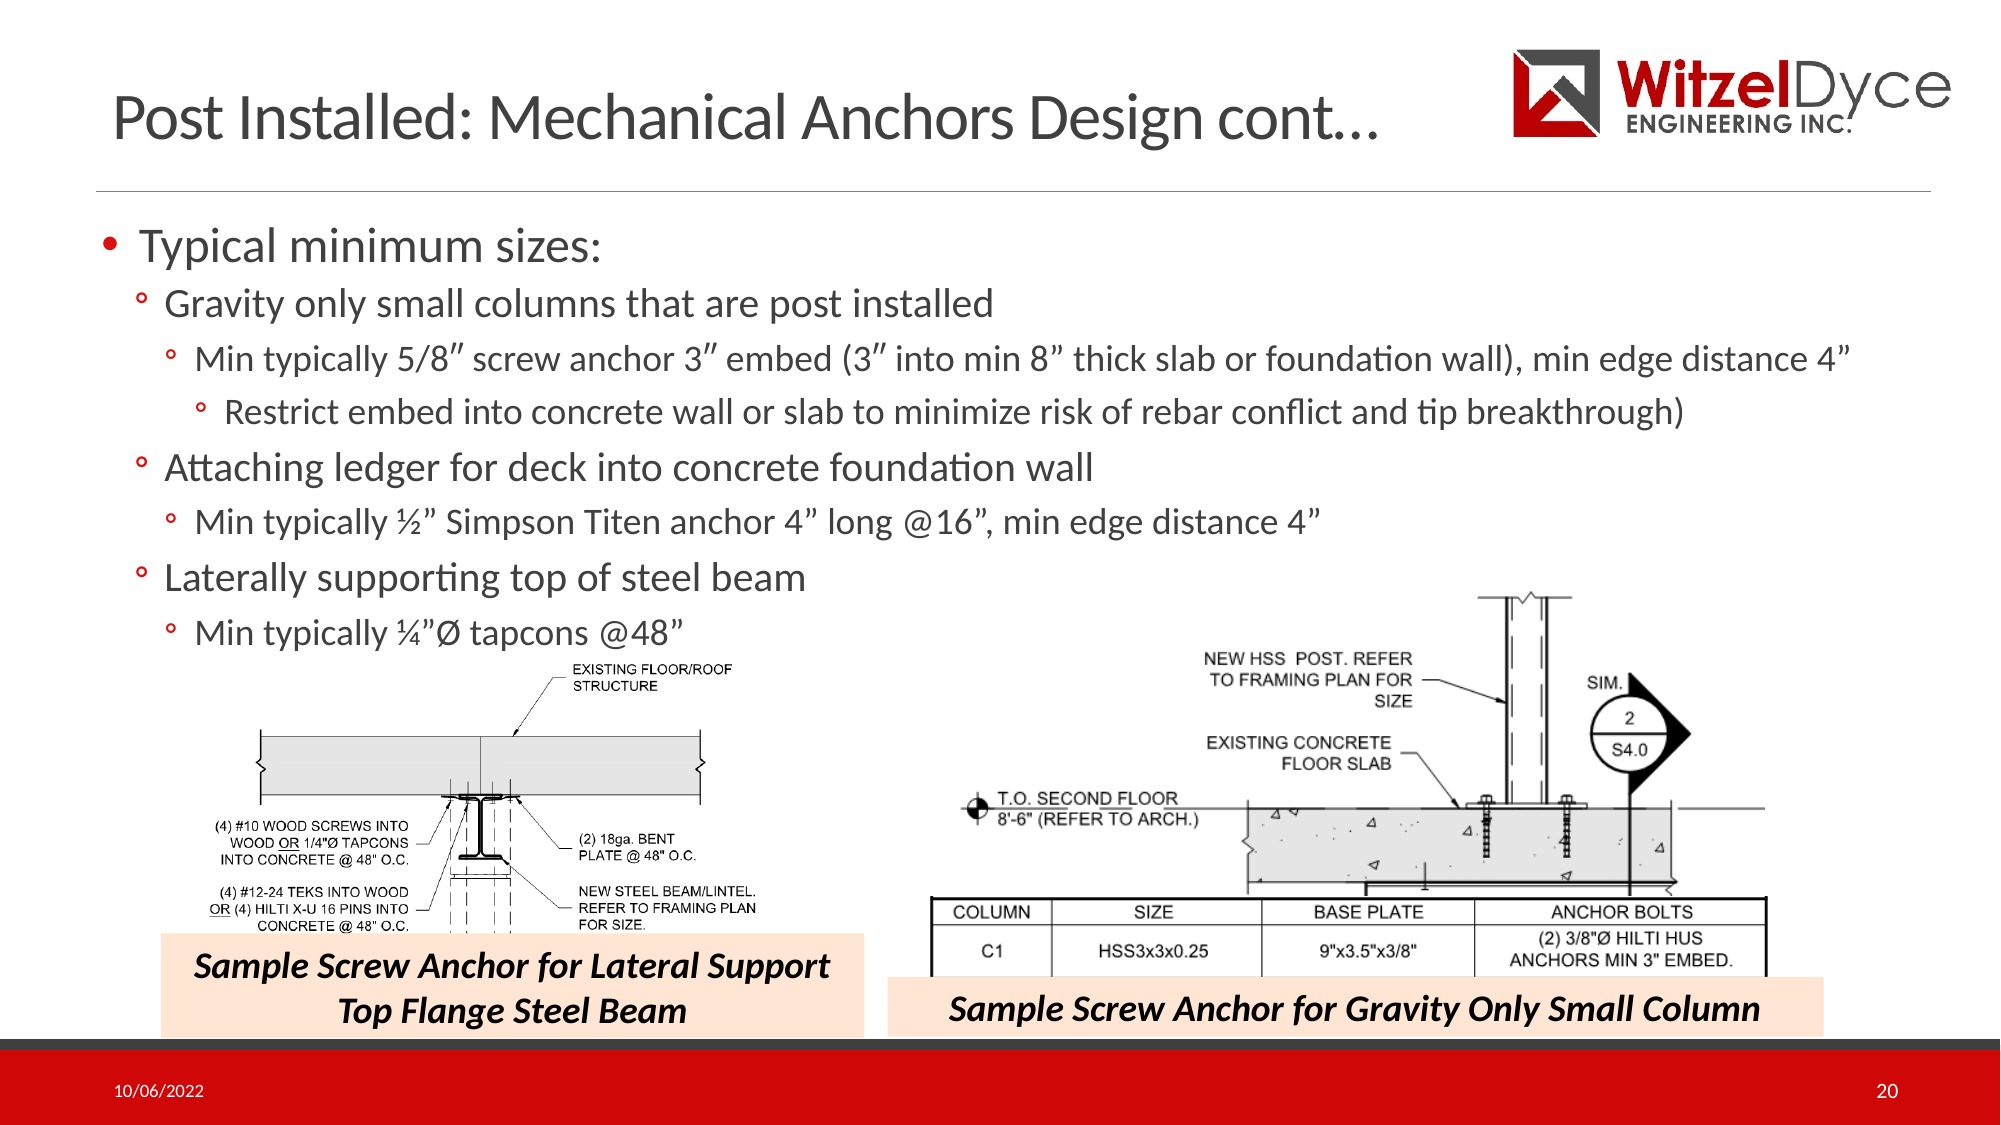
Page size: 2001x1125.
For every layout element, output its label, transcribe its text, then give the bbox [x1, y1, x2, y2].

list Typical minimum sizes: Gravity only small columns that are post installed Min typically 5/8″ screw anchor 3″ embed (3″ into min 8” thick slab or foundation wall), min edge distance 4” Restrict embed into concrete wall or slab to minimize risk of rebar conflict and tip breakthrough) Attaching ledger for deck into concrete foundation wall Min typically ½” Simpson Titen anchor 4” long @16”, min edge distance 4” Laterally supporting top of steel beam Min typically ¼”Ø tapcons @48” [86, 211, 1902, 1060]
title Post Installed: Mechanical Anchors Design cont… [97, 47, 1913, 192]
picture [1506, 41, 1957, 145]
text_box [887, 568, 1825, 1039]
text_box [160, 662, 865, 1040]
